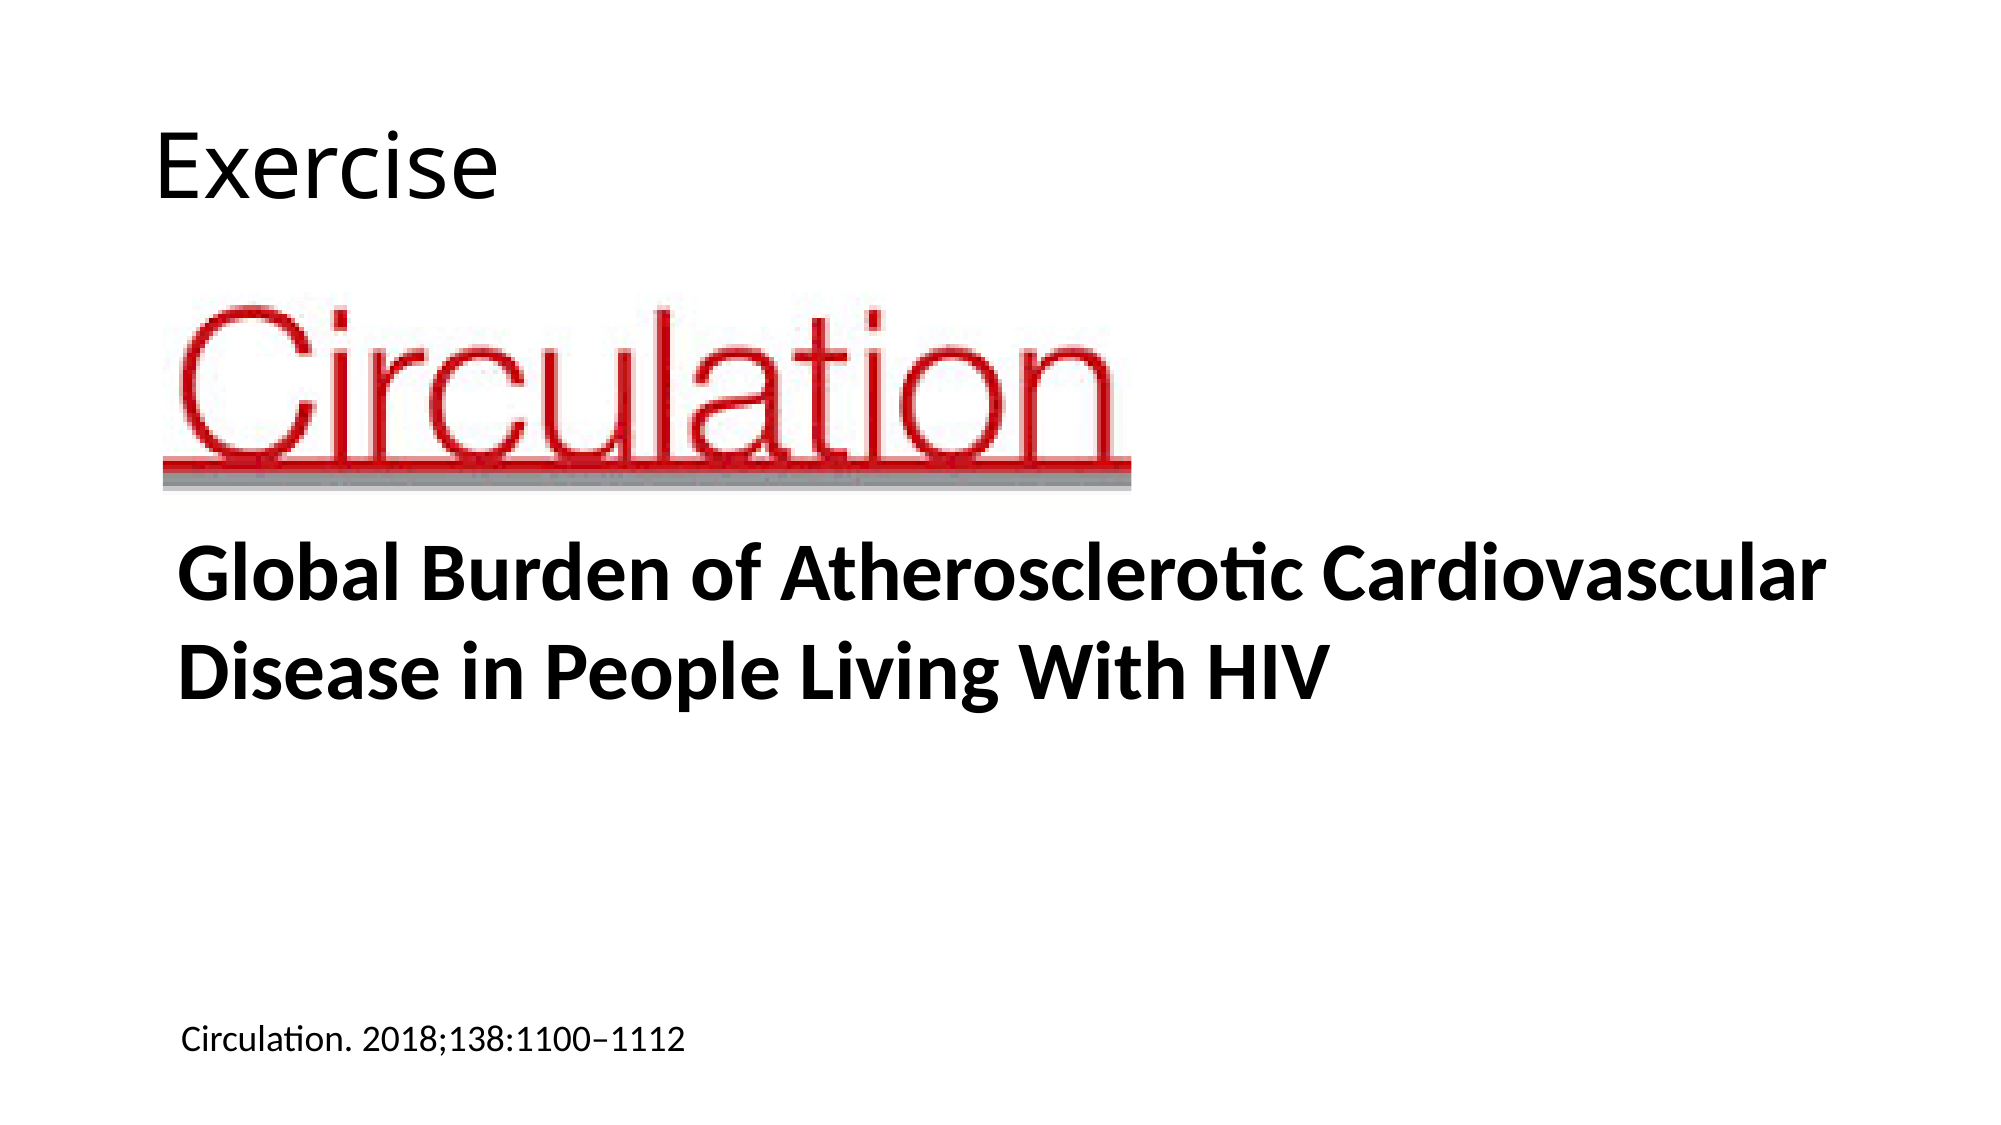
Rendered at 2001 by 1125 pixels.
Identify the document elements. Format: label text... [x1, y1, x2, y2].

picture [162, 277, 1132, 531]
text_box Circulation. 2018;138:1100–1112 [166, 1007, 701, 1067]
text_box Global Burden of Atherosclerotic Cardiovascular Disease in People Living With HIV [162, 509, 1927, 725]
title Exercise [137, 59, 1863, 278]
